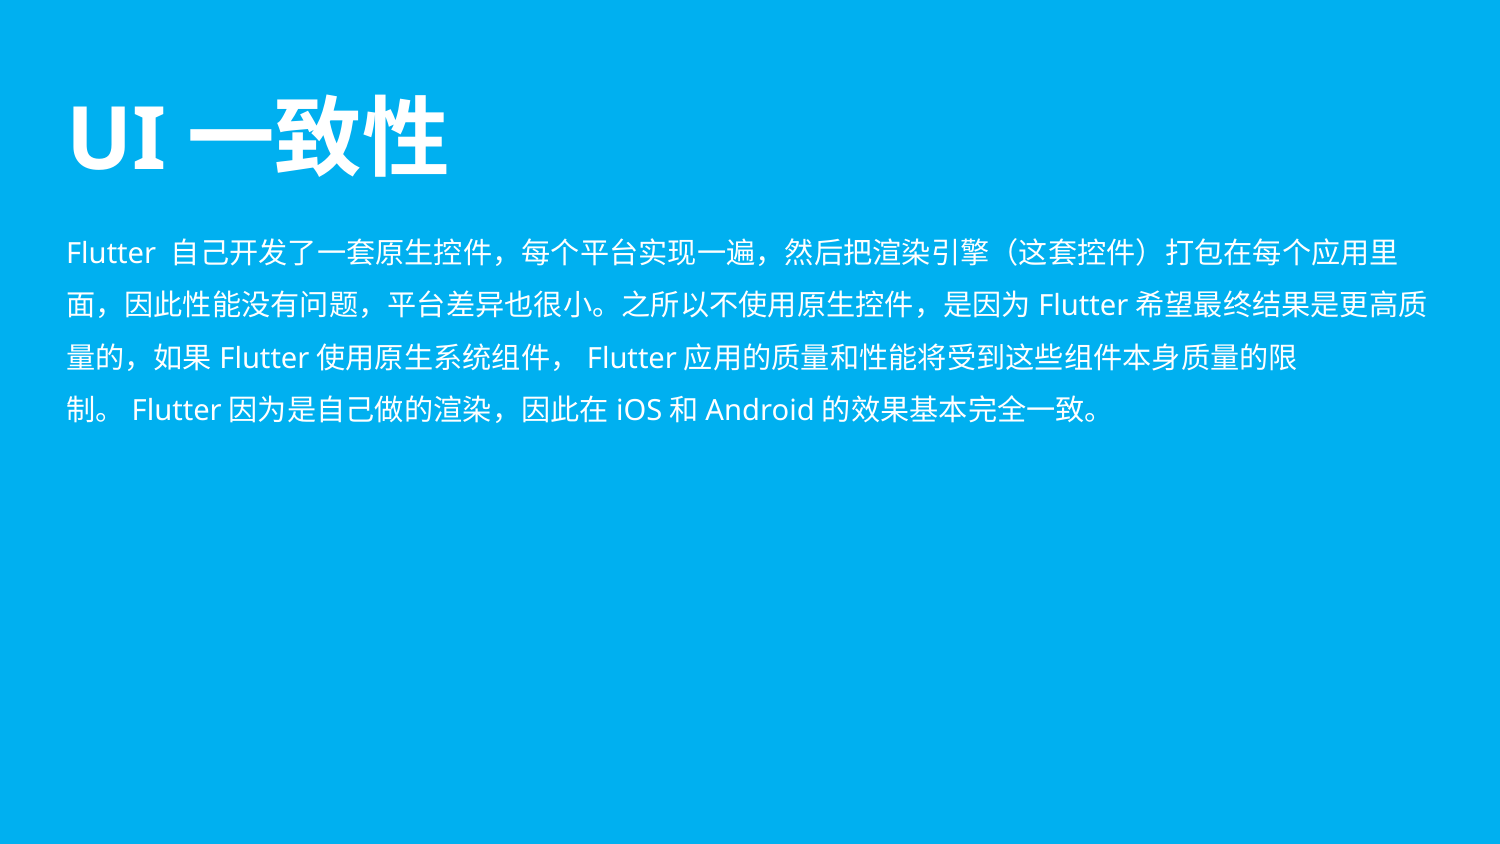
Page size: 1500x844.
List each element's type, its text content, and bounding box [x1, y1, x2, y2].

picture [278, 167, 308, 172]
title UI一致性 [51, 67, 1449, 167]
picture [342, 167, 358, 175]
picture [314, 167, 331, 176]
text_box Flutter 自己开发了一套原生控件，每个平台实现一遍，然后把渲染引擎（这套控件）打包在每个应用里面，因此性能没有问题，平台差异也很小。之所以不使用原生控件，是因为Flutter希望最终结果是更高质量的，如果Flutter使用原生系统组件，Flutter应用的质量和性能将受到这些组件本身质量的限制。Flutter因为是自己做的渲染，因此在iOS和Android的效果基本完全一致。 [51, 201, 1449, 750]
picture [392, 167, 446, 173]
picture [376, 167, 385, 176]
